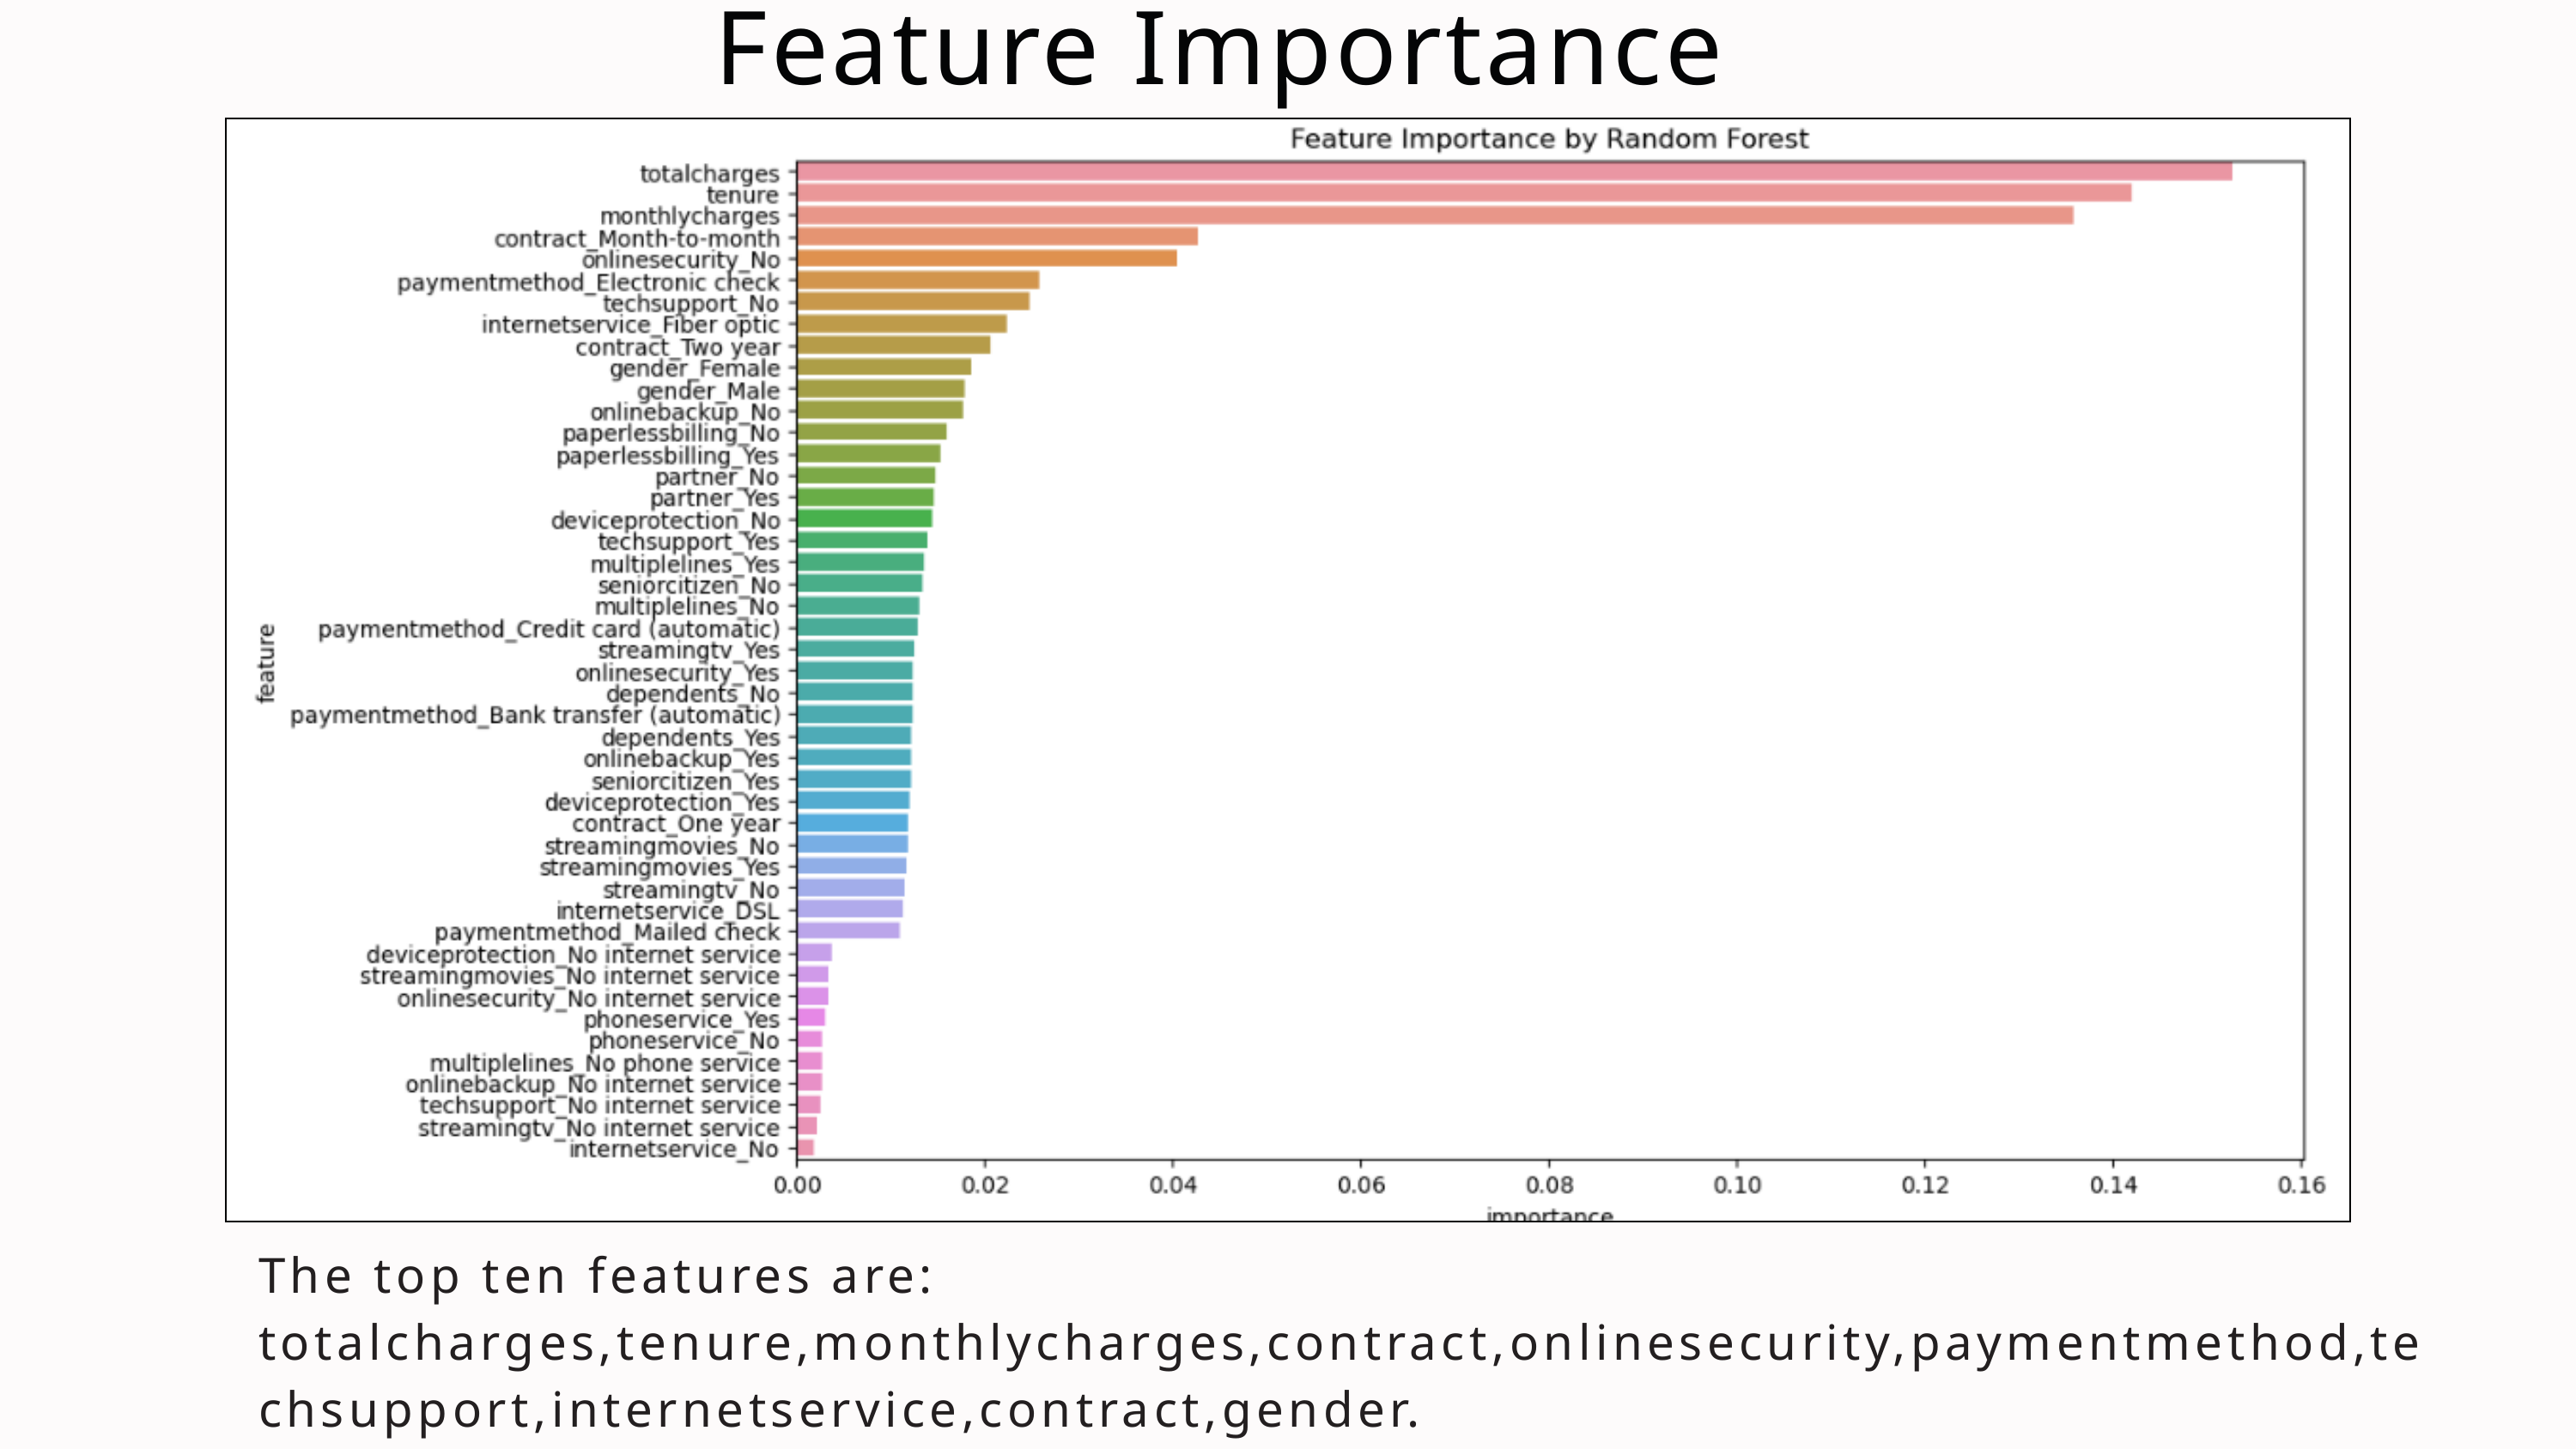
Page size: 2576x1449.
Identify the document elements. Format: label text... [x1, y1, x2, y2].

text_box The top ten features are: totalcharges,tenure,monthlycharges,contract,onlinesecurity,paymentmethod,techsupport,internetservice,contract,gender. [258, 1235, 2432, 1449]
text_box [225, 118, 2351, 1222]
text_box Feature Importance [714, 3, 2289, 105]
